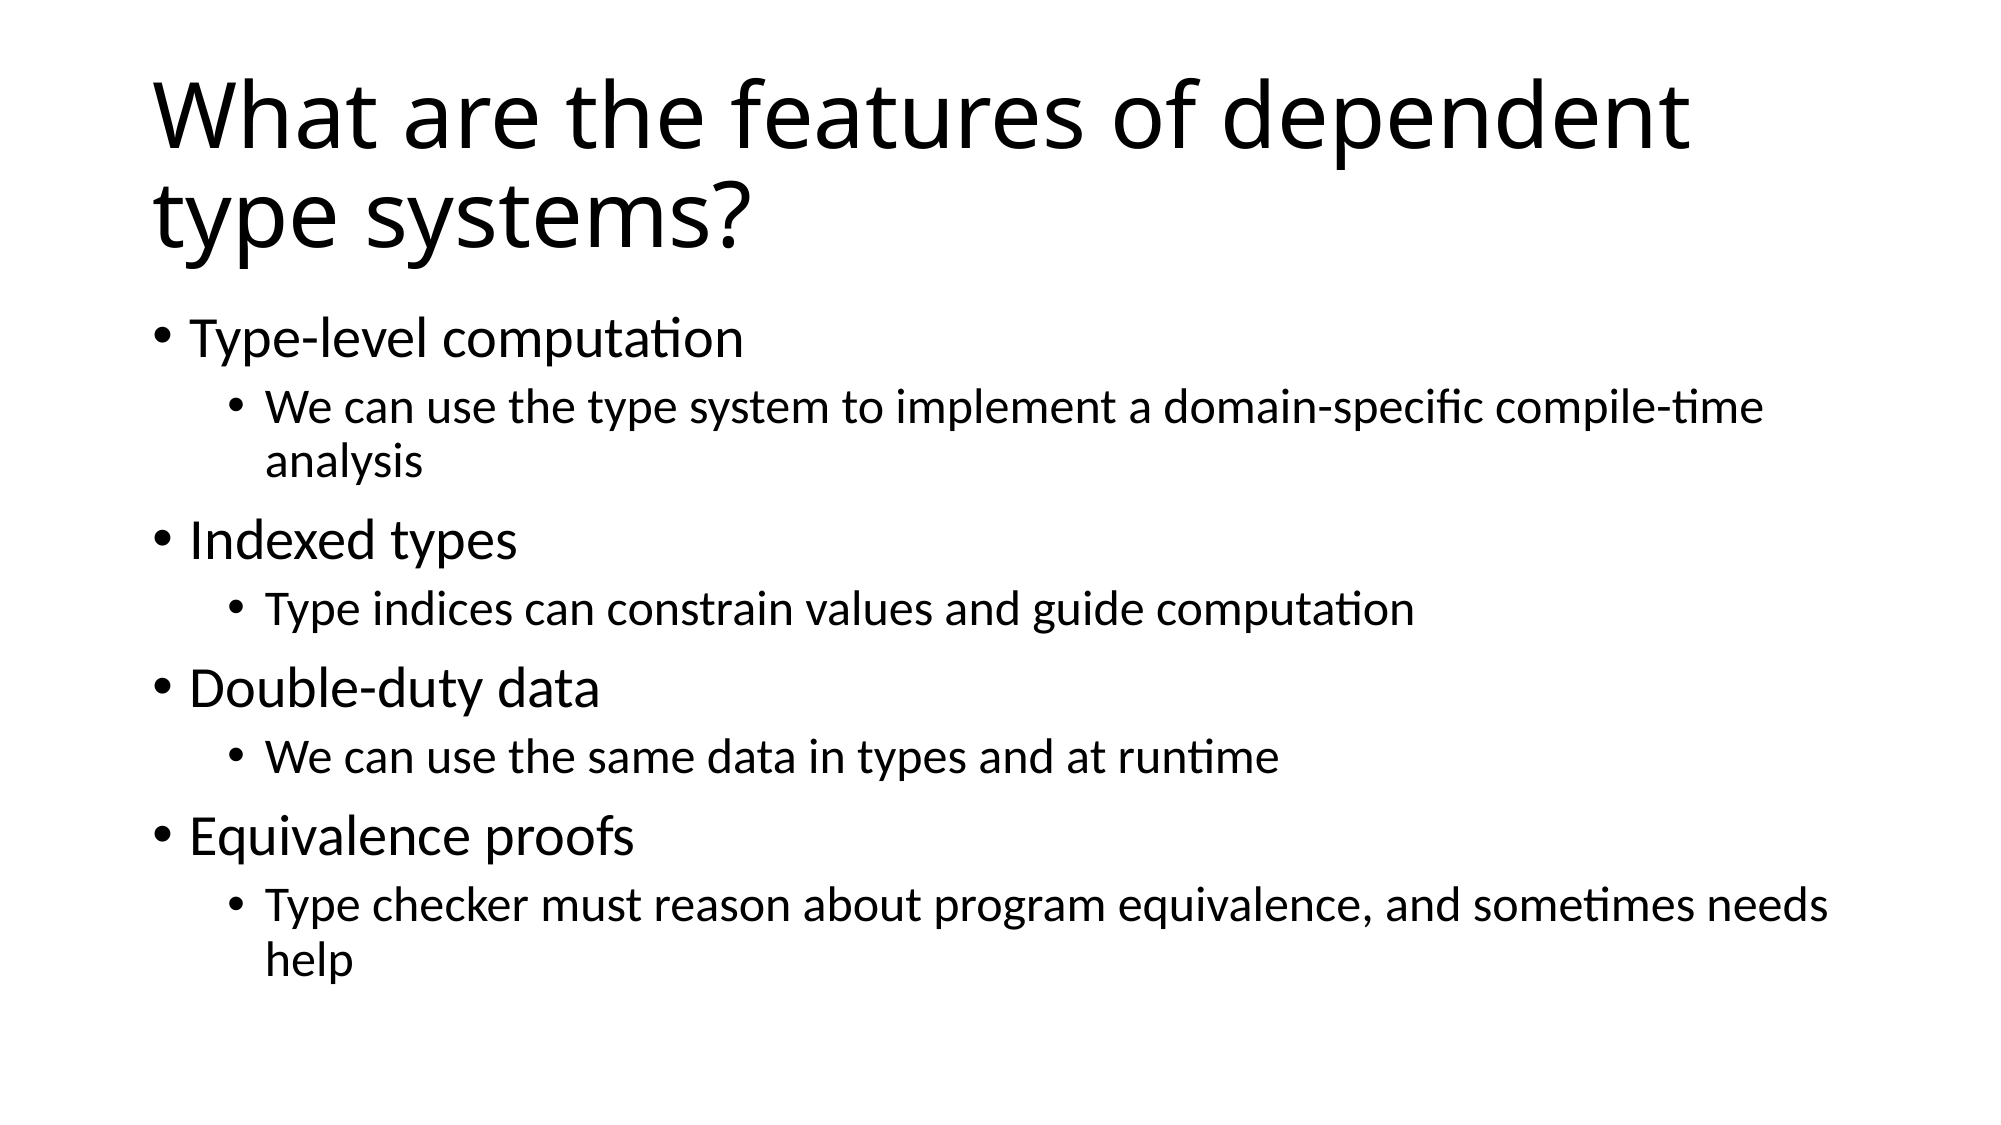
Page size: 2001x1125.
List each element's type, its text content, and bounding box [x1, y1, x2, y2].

title What are the features of dependent type systems? [137, 59, 1863, 278]
list Type-level computation We can use the type system to implement a domain-specific compile-time analysis Indexed types Type indices can constrain values and guide computation Double-duty data We can use the same data in types and at runtime Equivalence proofs Type checker must reason about program equivalence, and sometimes needs help [137, 299, 1863, 1014]
